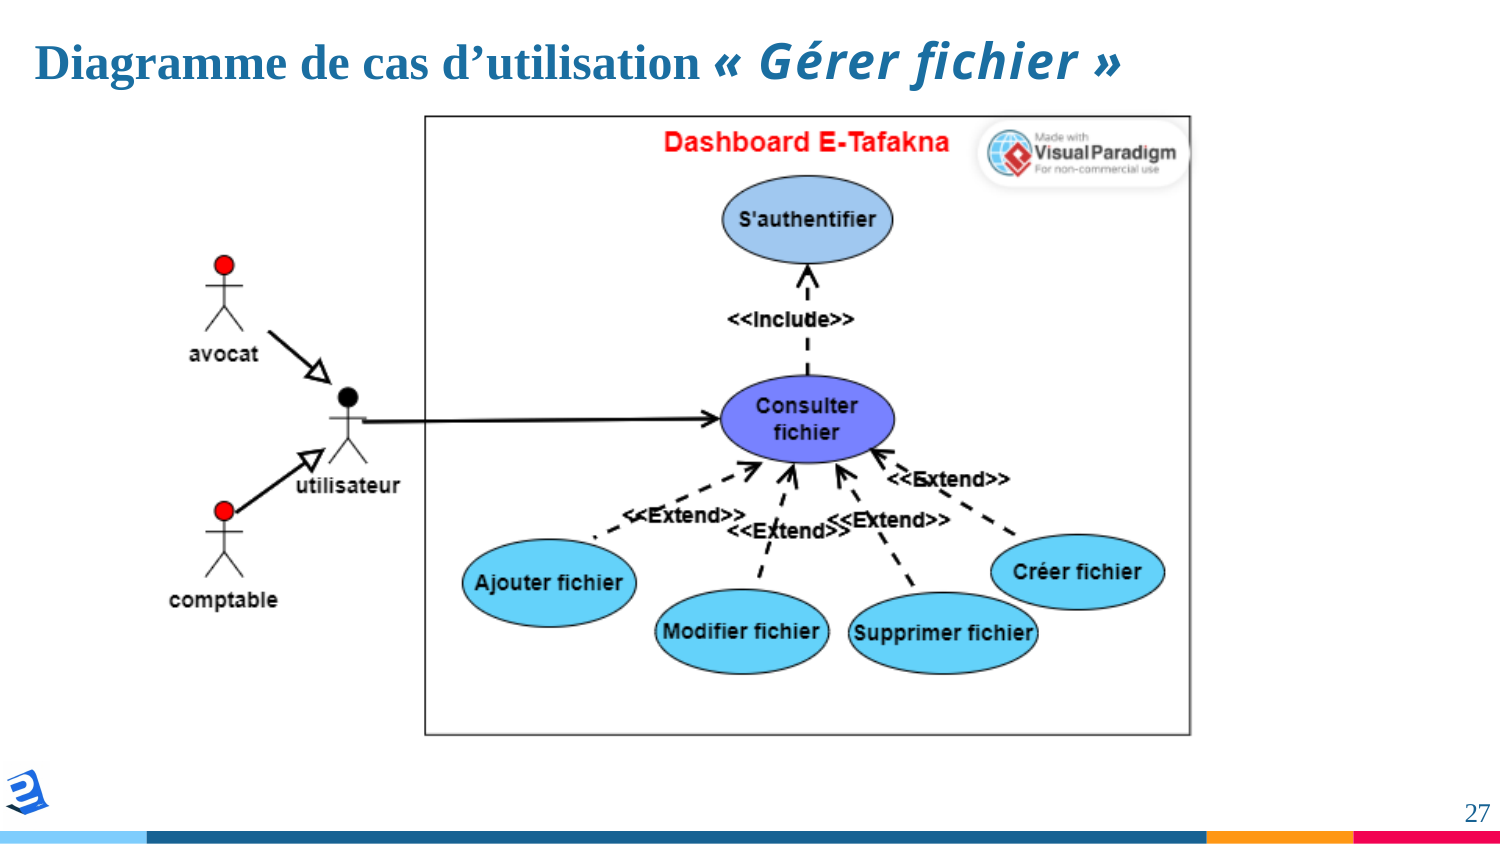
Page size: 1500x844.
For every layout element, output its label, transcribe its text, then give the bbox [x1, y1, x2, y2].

slide_number 27 [1458, 795, 1500, 844]
title Diagramme de cas d’utilisation « Gérer fichier » [0, 0, 1163, 170]
picture [162, 108, 1201, 744]
picture [3, 761, 50, 830]
